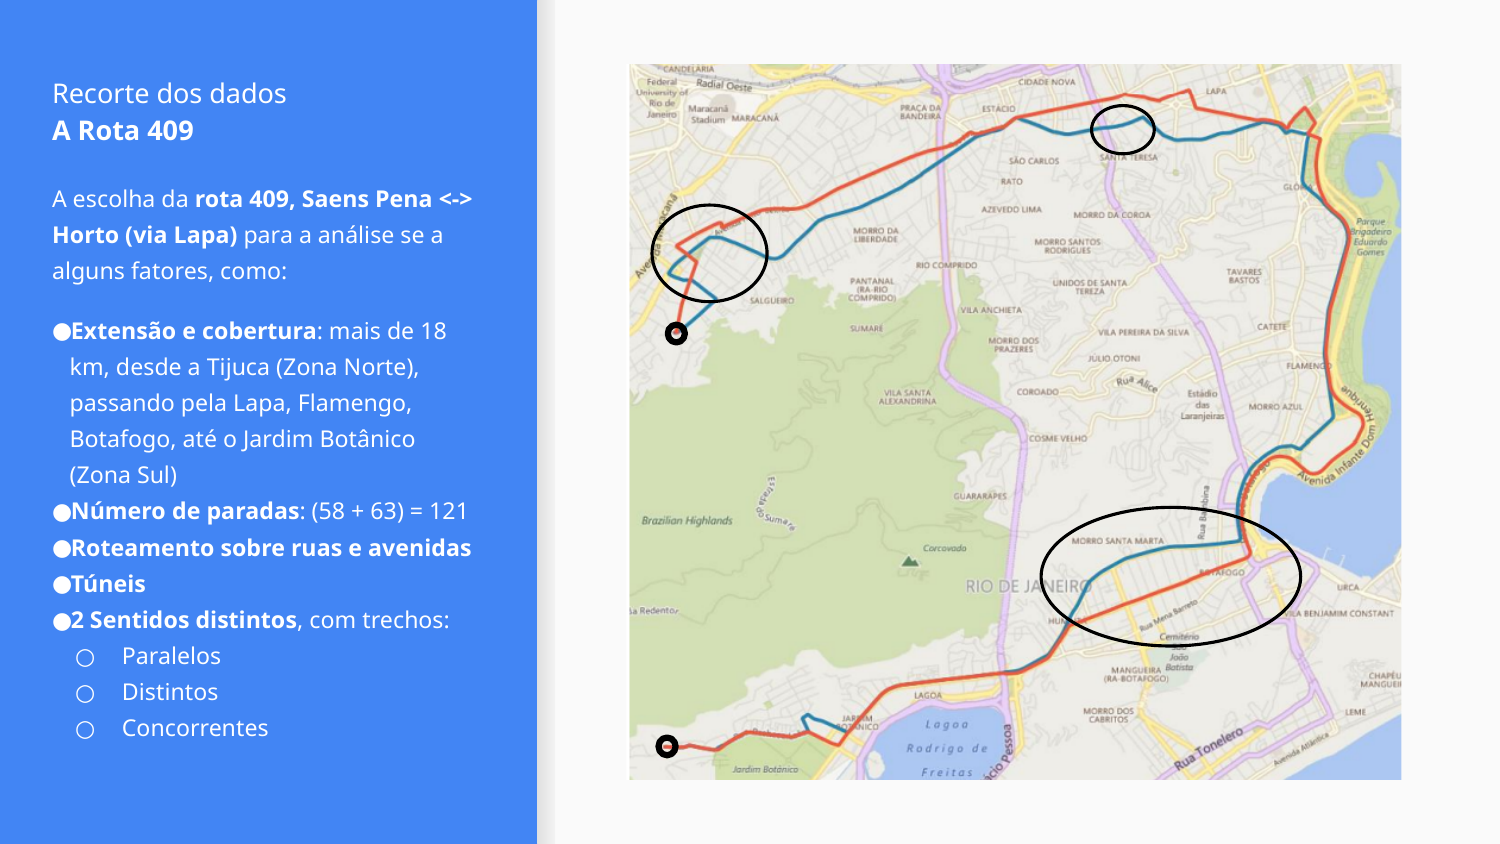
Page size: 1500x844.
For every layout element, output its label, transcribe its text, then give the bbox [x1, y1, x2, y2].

picture [626, 64, 1402, 780]
title Recorte dos dados A Rota 409 [37, 58, 498, 163]
list A escolha da rota 409, Saens Pena <-> Horto (via Lapa) para a análise se a alguns fatores, como: Extensão e cobertura: mais de 18 km, desde a Tijuca (Zona Norte), passando pela Lapa, Flamengo, Botafogo, até o Jardim Botânico (Zona Sul) Número de paradas: (58 + 63) = 121 Roteamento sobre ruas e avenidas Túneis 2 Sentidos distintos, com trechos: Paralelos Distintos Concorrentes [37, 163, 498, 760]
